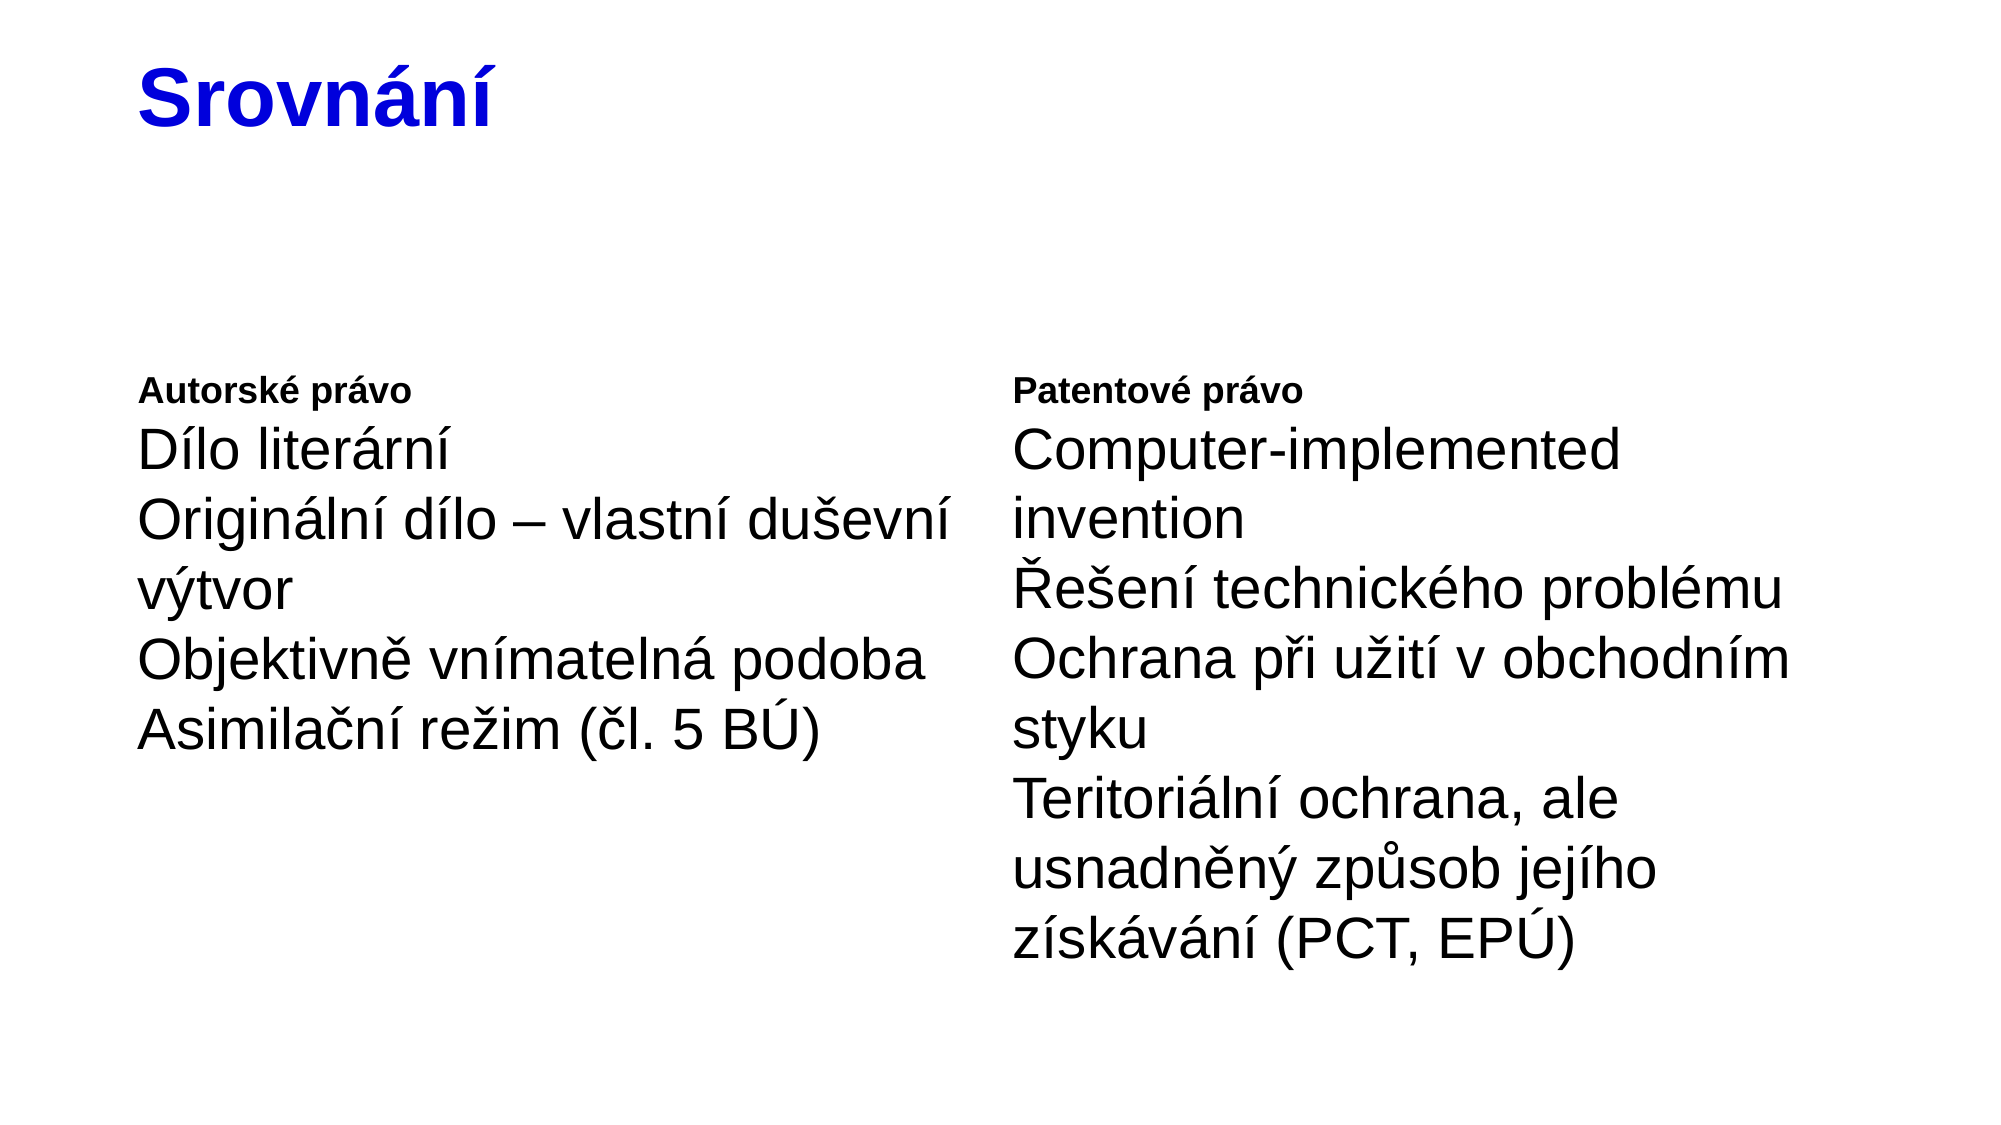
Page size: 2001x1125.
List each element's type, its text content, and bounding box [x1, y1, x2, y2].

list Dílo literární Originální dílo – vlastní duševní výtvor Objektivně vnímatelná podoba Asimilační režim (čl. 5 BÚ) [137, 410, 984, 1016]
list Autorské právo [137, 275, 984, 410]
list Patentové právo [1012, 275, 1863, 410]
list Computer-implemented invention Řešení technického problému Ochrana při užití v obchodním styku Teritoriální ochrana, ale usnadněný způsob jejího získávání (PCT, EPÚ) [1012, 410, 1863, 1016]
title Srovnání [137, 59, 1863, 278]
